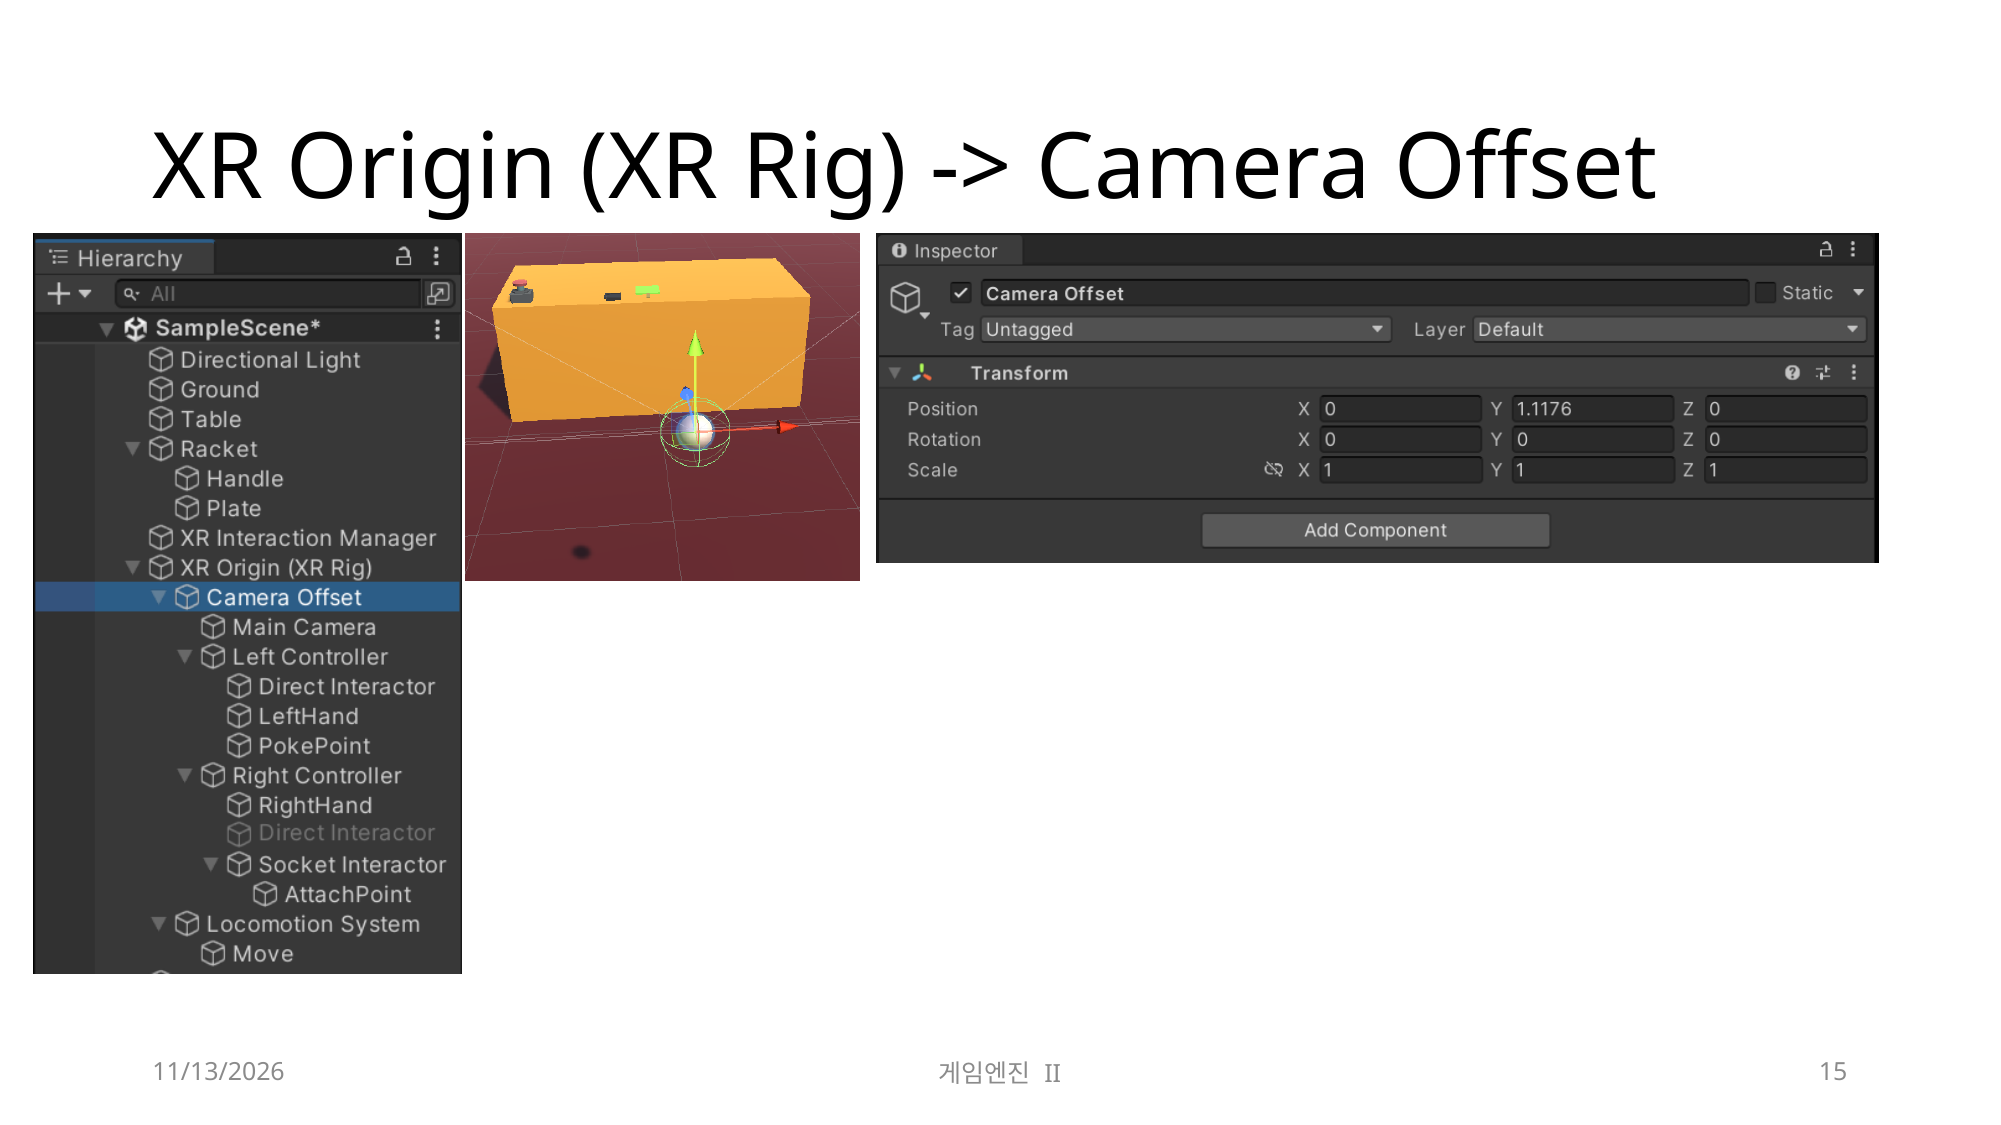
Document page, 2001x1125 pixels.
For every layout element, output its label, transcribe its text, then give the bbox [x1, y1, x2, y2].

title XR Origin (XR Rig) -> Camera Offset [137, 59, 1863, 278]
picture [33, 233, 462, 975]
footer 게임엔진 II [662, 1042, 1338, 1103]
slide_number 15 [1412, 1042, 1863, 1103]
picture [465, 233, 860, 582]
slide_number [137, 1042, 588, 1103]
picture [876, 233, 1879, 563]
